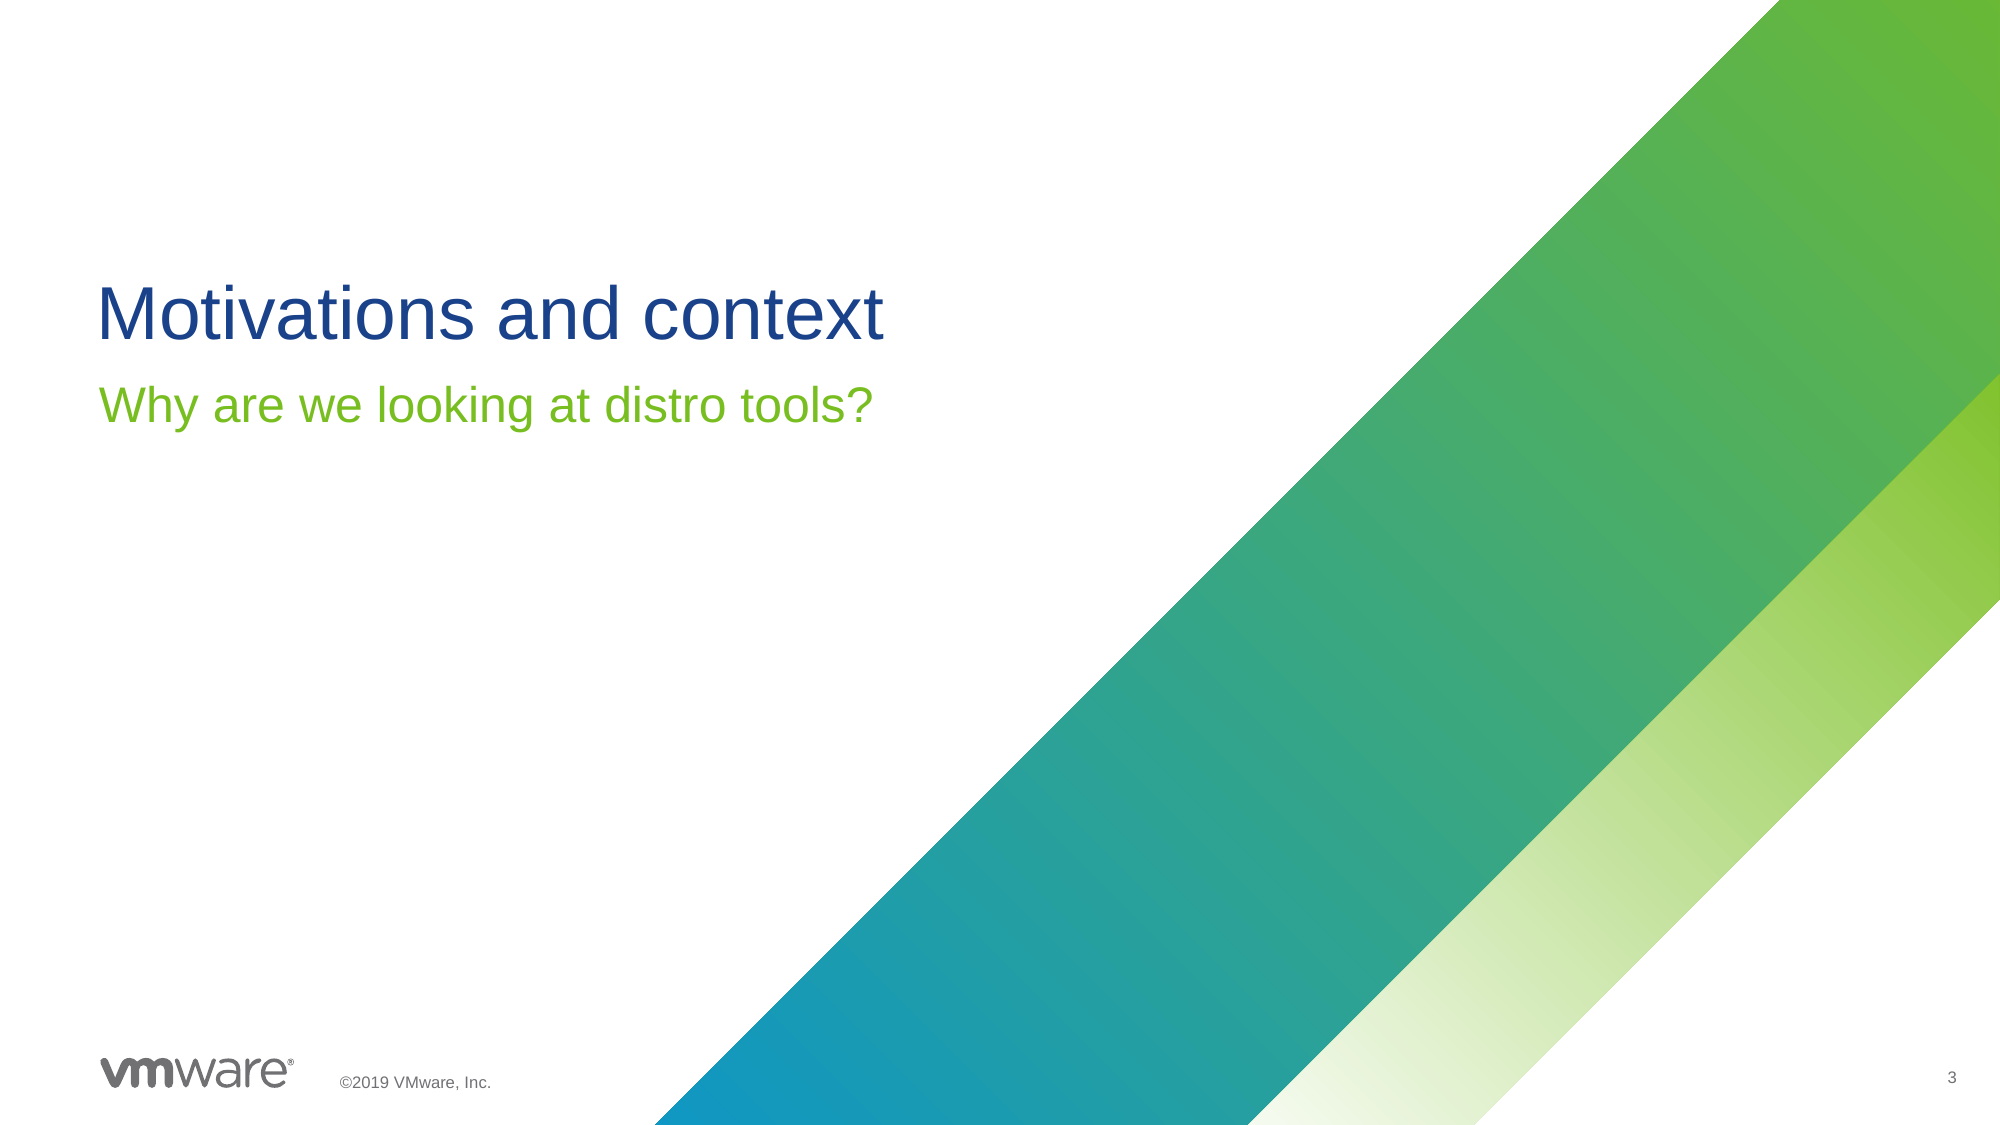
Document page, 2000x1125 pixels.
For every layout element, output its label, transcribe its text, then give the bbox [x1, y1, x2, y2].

title Motivations and context [96, 154, 1151, 356]
subtitle Why are we looking at distro tools? [98, 372, 1151, 488]
